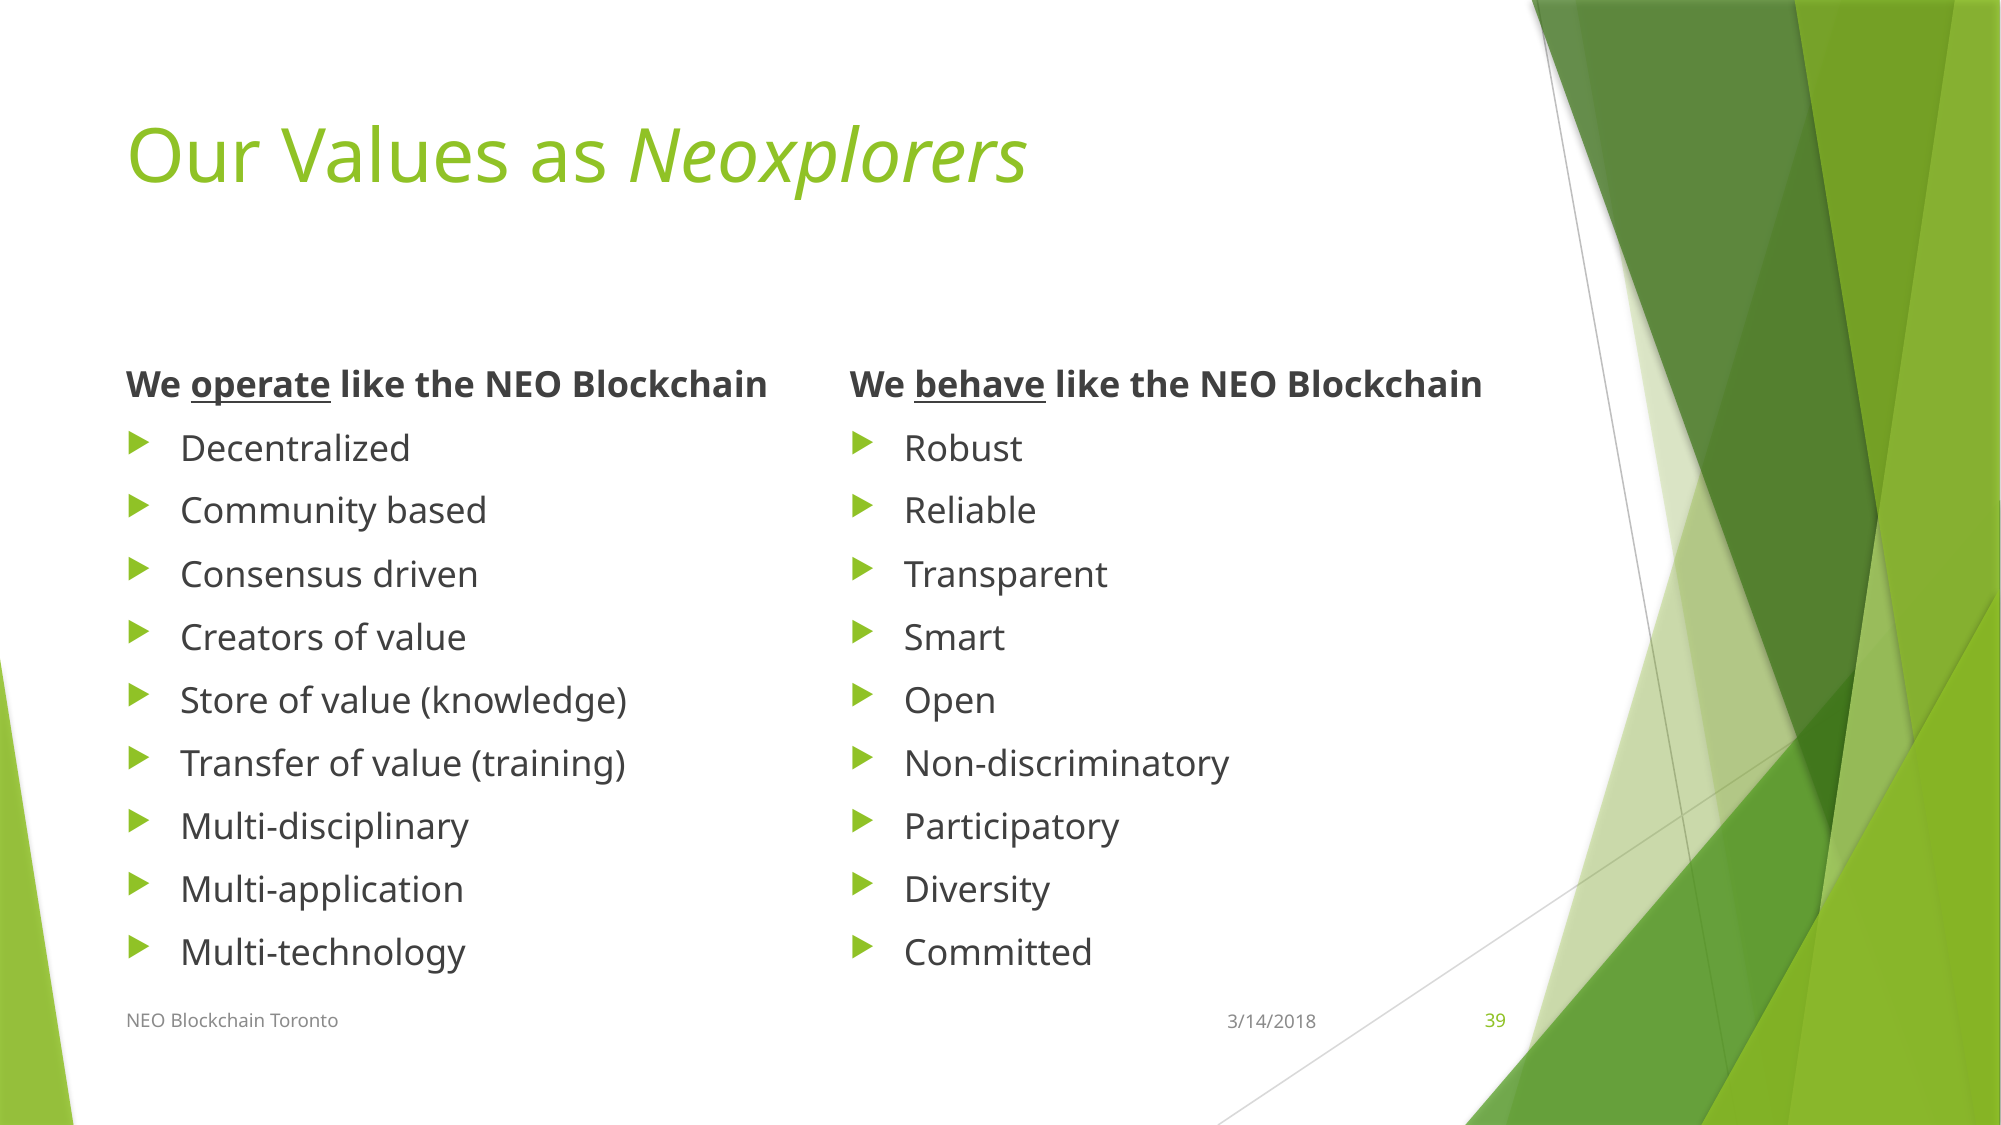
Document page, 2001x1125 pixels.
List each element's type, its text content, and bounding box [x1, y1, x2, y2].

title Our Values as Neoxplorers [111, 99, 1794, 268]
list We behave like the NEO Blockchain Robust Reliable Transparent Smart Open Non-discriminatory Participatory Diversity Committed [834, 354, 1522, 992]
slide_number 39 [1409, 991, 1522, 1051]
list We operate like the NEO Blockchain Decentralized Community based Consensus driven Creators of value Store of value (knowledge) Transfer of value (training) Multi-disciplinary Multi-application Multi-technology [111, 354, 798, 991]
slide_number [1181, 991, 1332, 1051]
footer NEO Blockchain Toronto [111, 991, 1145, 1051]
